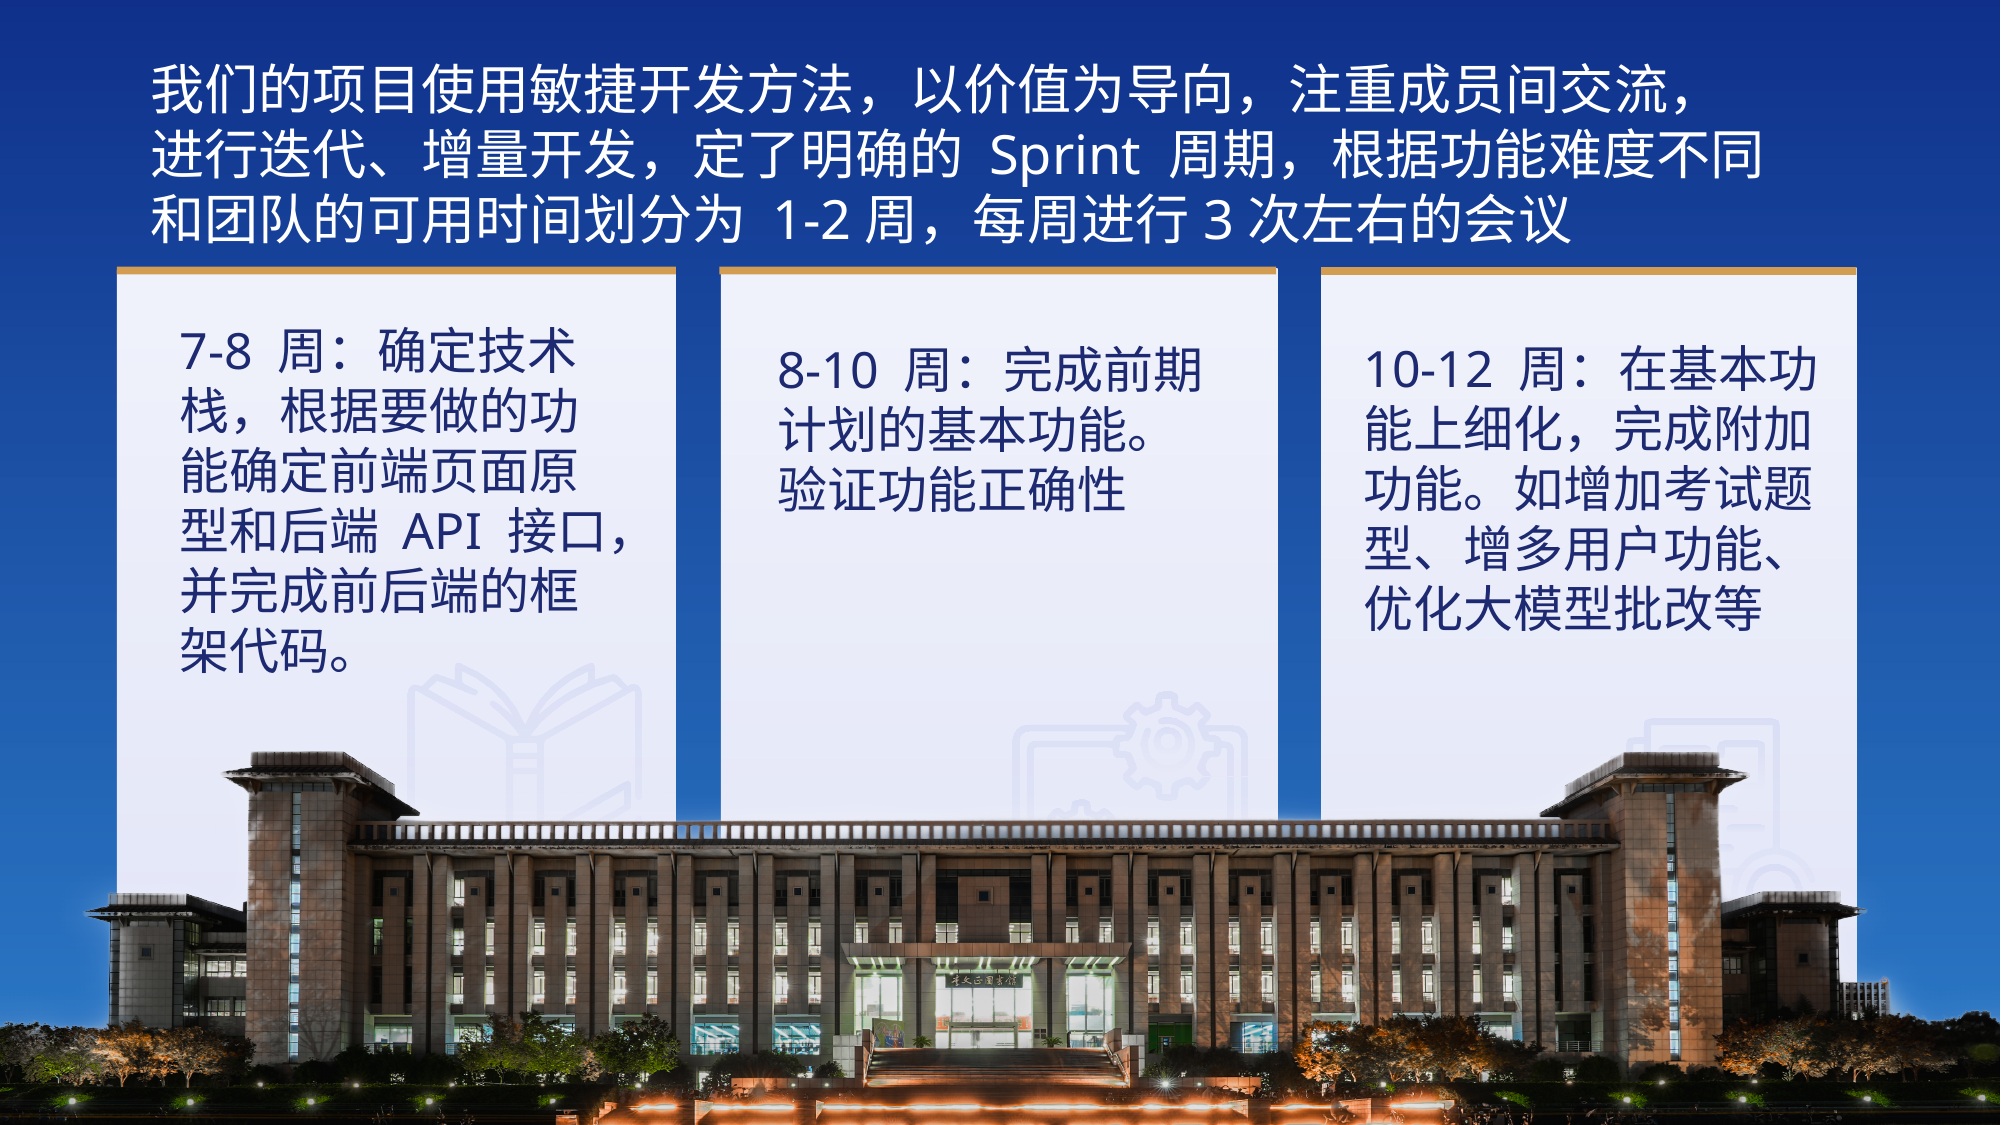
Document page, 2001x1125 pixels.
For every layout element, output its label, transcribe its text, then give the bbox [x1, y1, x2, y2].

text_box 我们的项目使用敏捷开发方法，以价值为导向，注重成员间交流，进行迭代、增量开发，定了明确的 Sprint 周期，根据功能难度不同和团队的可用时间划分为 1-2周，每周进行3次左右的会议 [135, 48, 1788, 338]
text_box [719, 266, 1278, 726]
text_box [116, 266, 676, 726]
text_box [1321, 267, 1857, 726]
text_box [0, 0, 2000, 726]
picture [0, 726, 2000, 1125]
